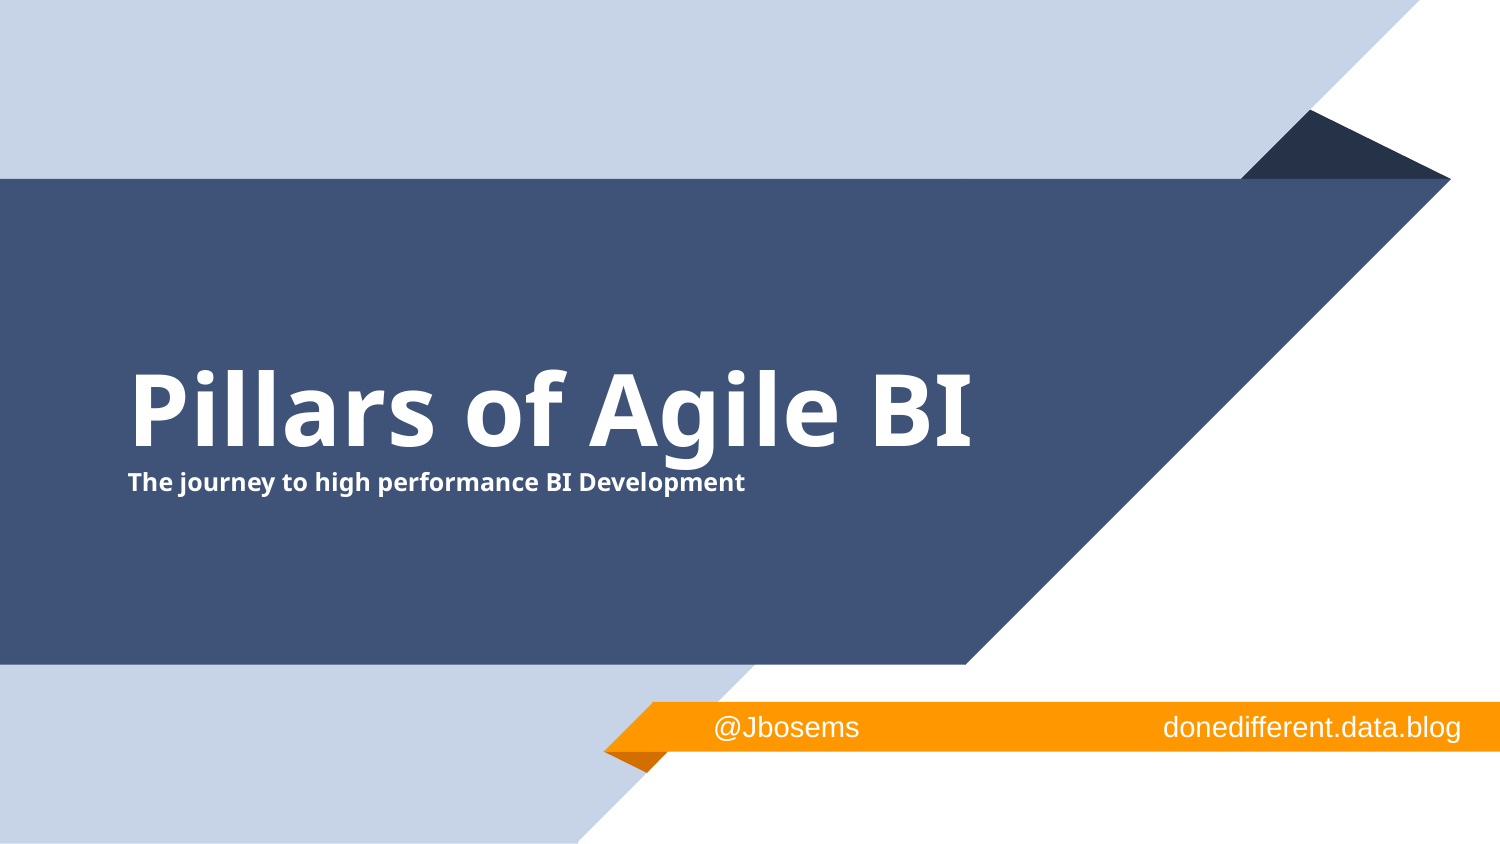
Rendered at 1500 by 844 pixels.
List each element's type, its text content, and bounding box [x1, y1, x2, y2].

text_box @Jbosems donedifferent.data.blog [698, 701, 1500, 752]
title Pillars of Agile BI The journey to high performance BI Development [112, 178, 994, 665]
